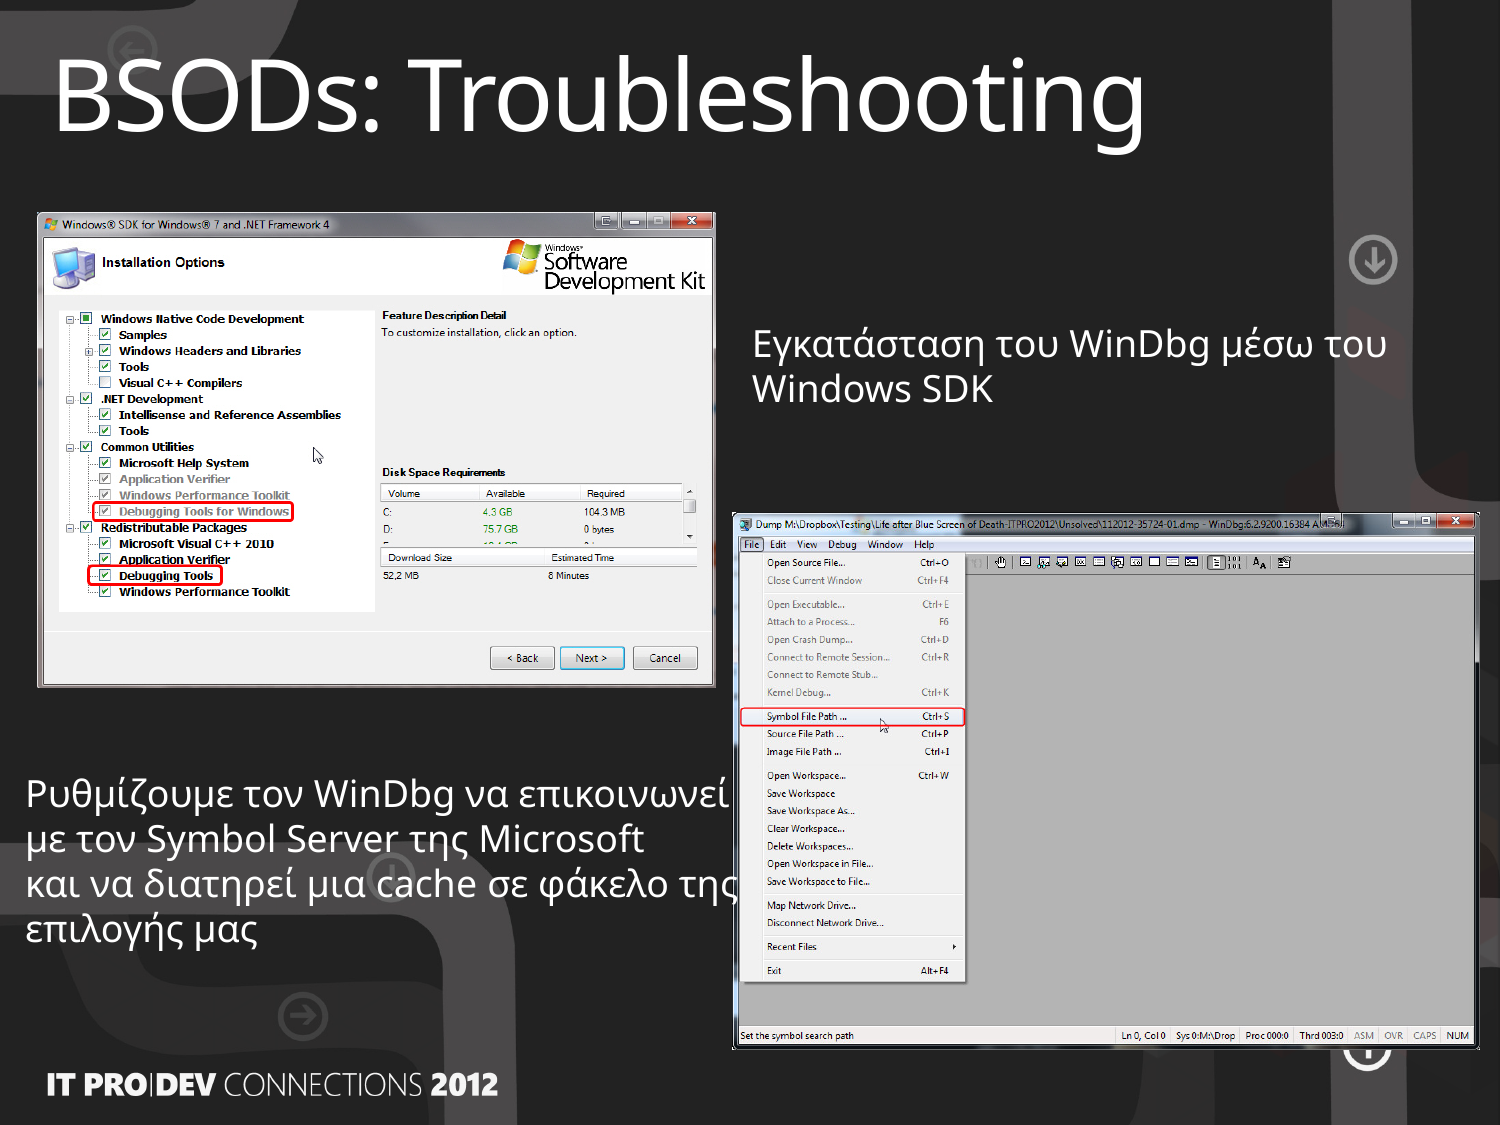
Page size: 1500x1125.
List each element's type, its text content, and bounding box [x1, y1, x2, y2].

picture [0, 0, 1500, 1125]
text_box Εγκατάσταση του WinDbg μέσω του Windows SDK [737, 312, 1403, 418]
text_box Ρυθμίζουμε τον WinDbg να επικοινωνεί με τον Symbol Server της Microsoft και να διατηρεί μια cache σε φάκελο της επιλογής μας [10, 762, 727, 958]
title BSODs: Troubleshooting [35, 23, 1462, 175]
